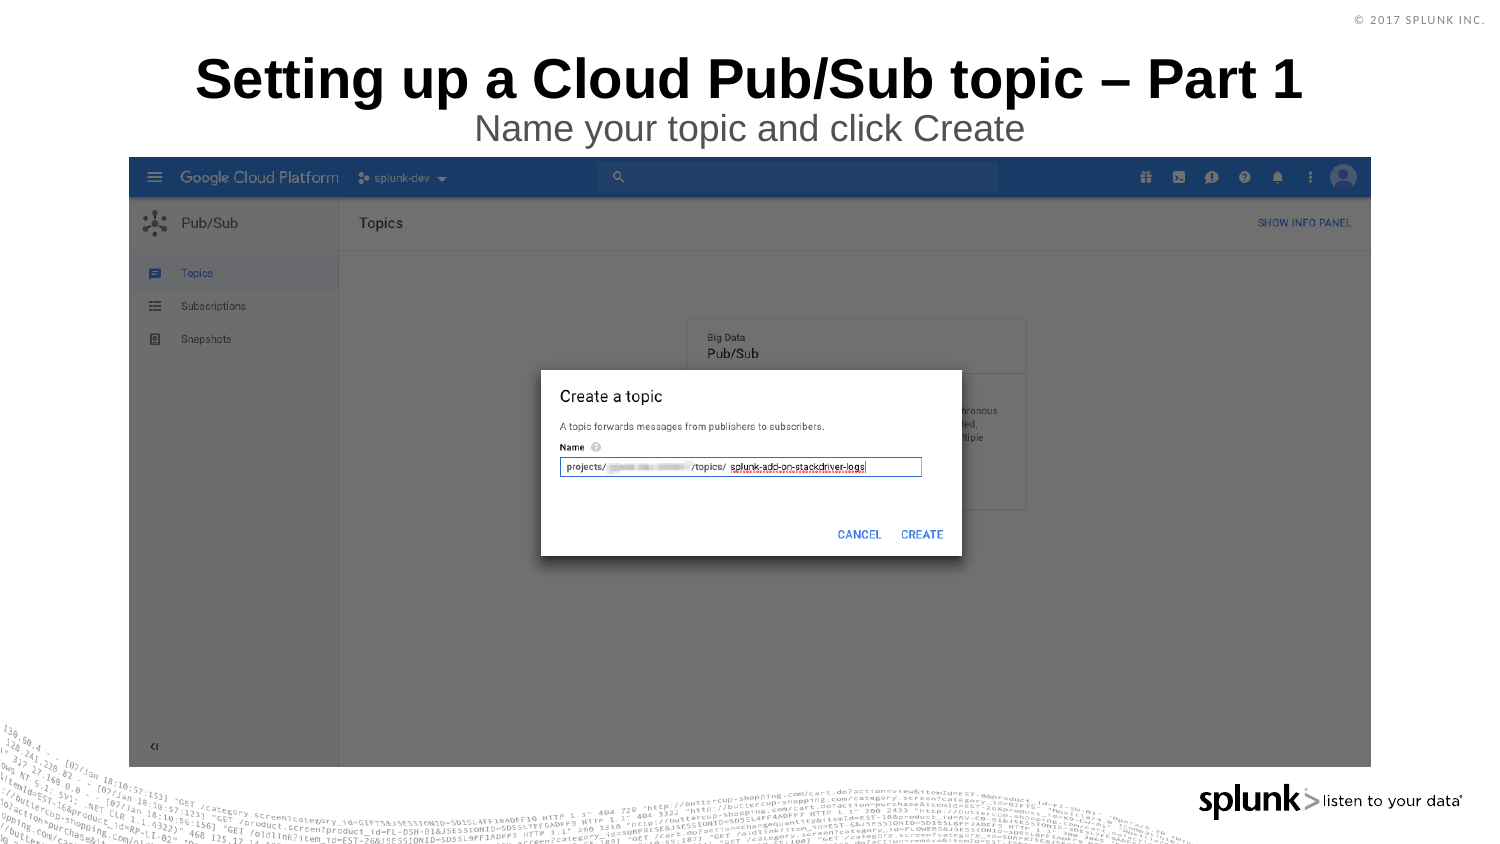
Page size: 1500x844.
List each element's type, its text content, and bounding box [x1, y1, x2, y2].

subtitle Name your topic and click Create [56, 108, 1444, 142]
title Setting up a Cloud Pub/Sub topic – Part 1 [56, 38, 1444, 93]
picture [0, 0, 1500, 844]
